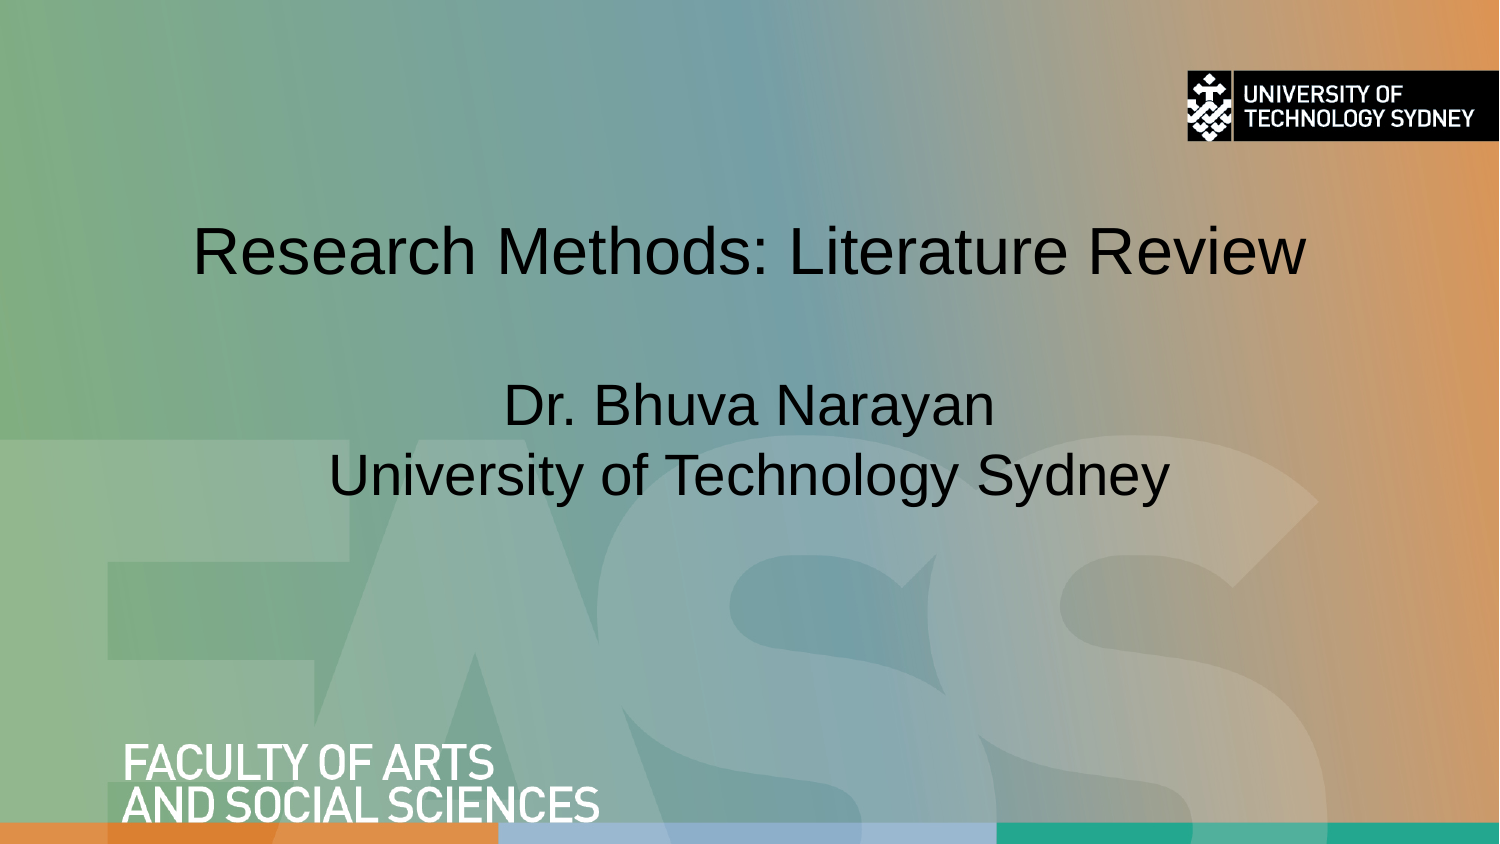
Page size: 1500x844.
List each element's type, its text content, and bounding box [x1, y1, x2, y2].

title Research Methods: Literature Review Dr. Bhuva Narayan University of Technology Sydney [112, 262, 1388, 443]
picture [0, 0, 1499, 844]
